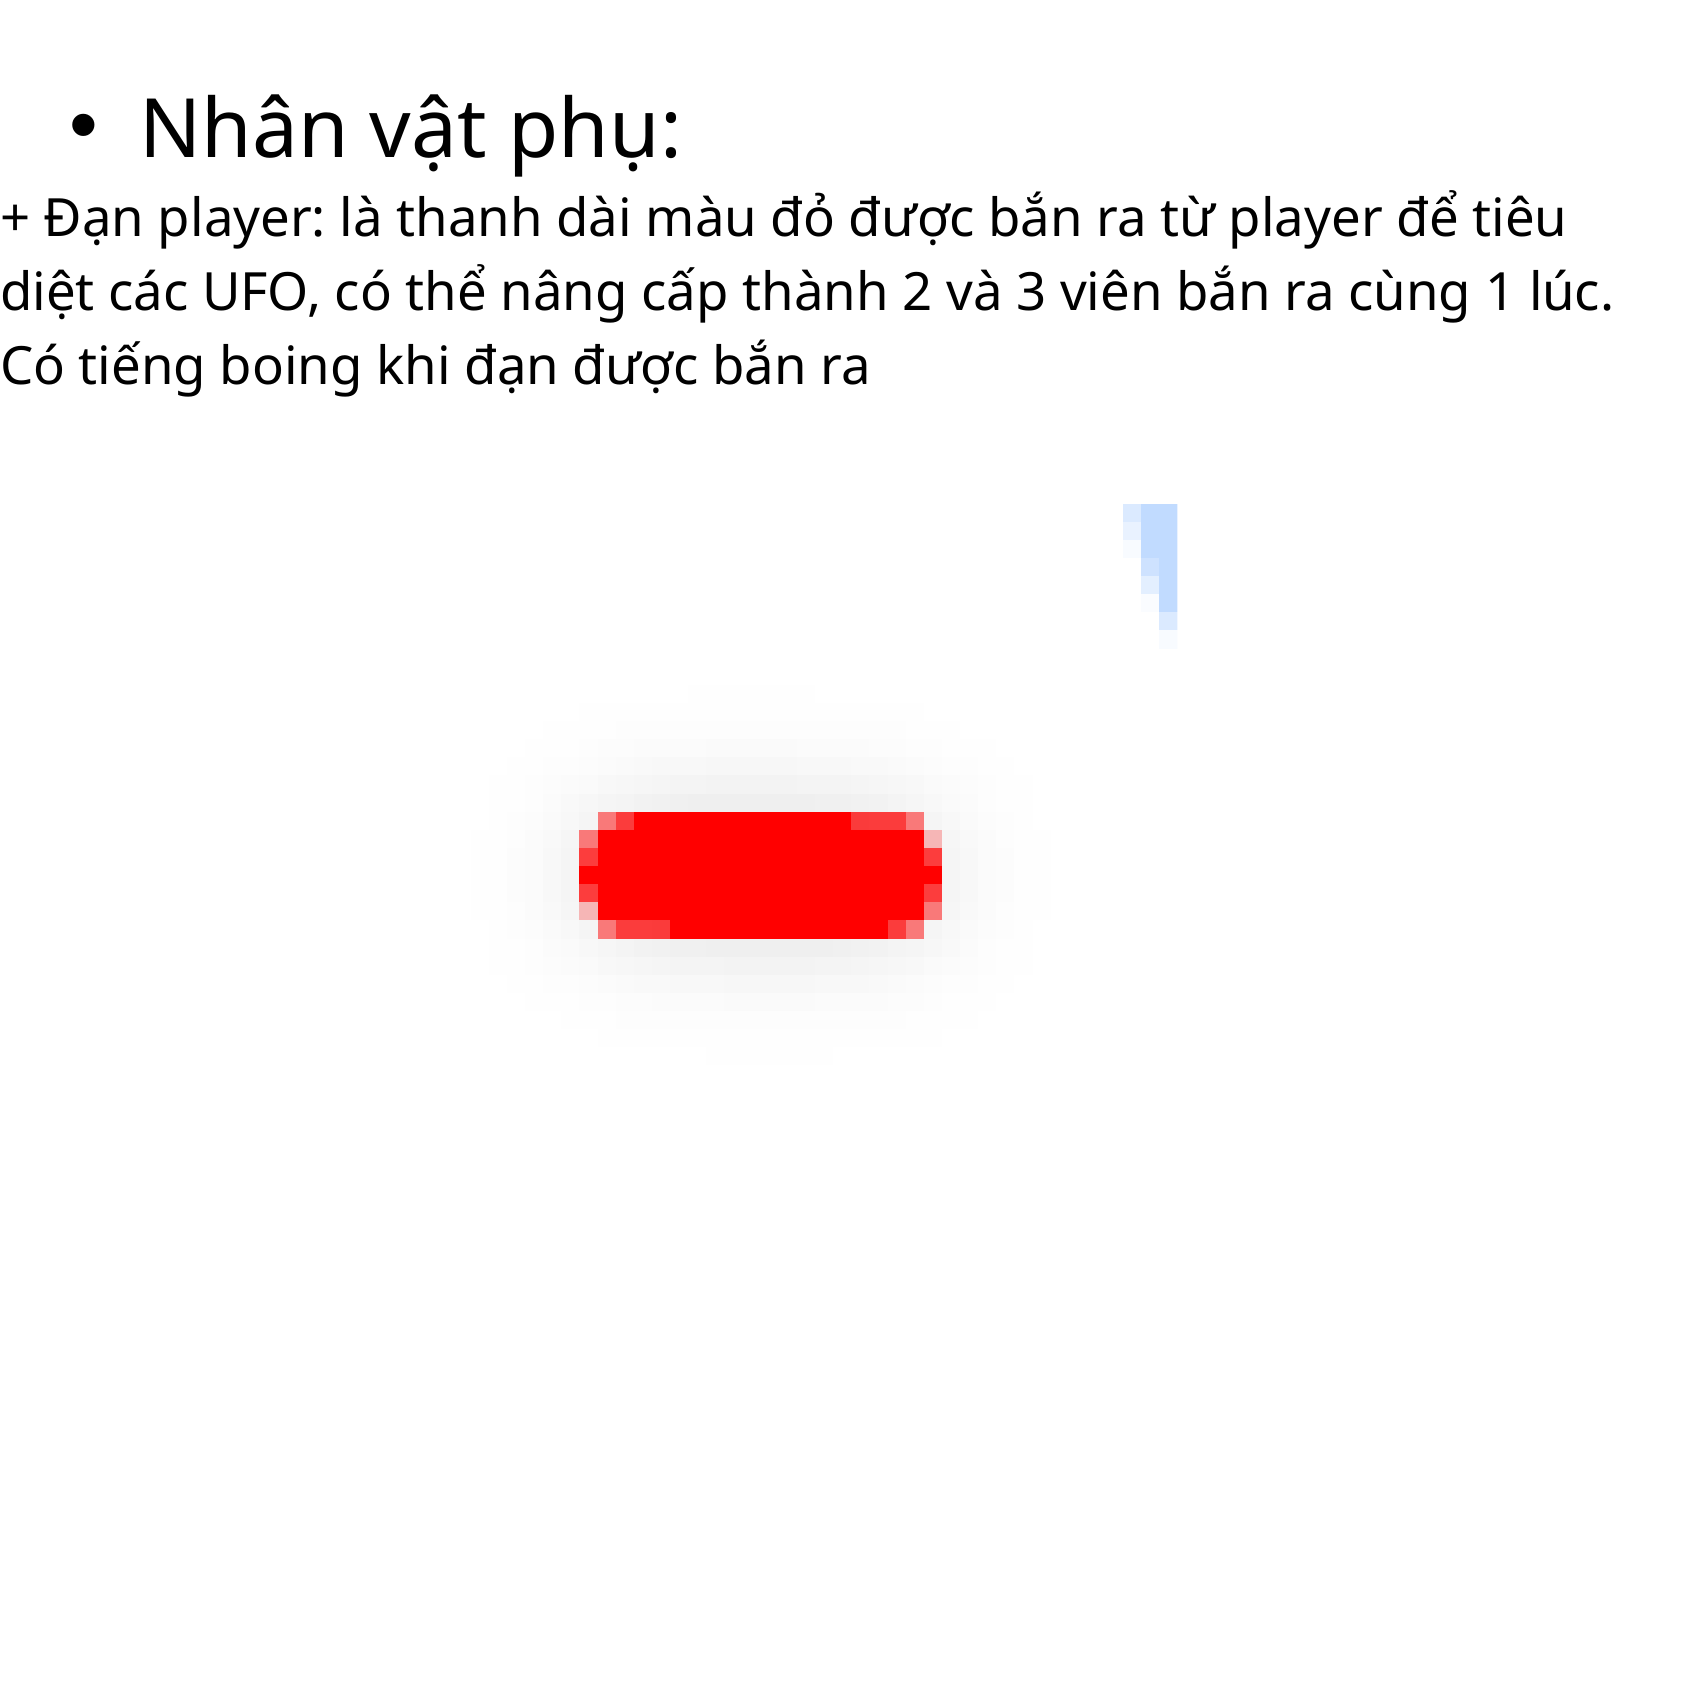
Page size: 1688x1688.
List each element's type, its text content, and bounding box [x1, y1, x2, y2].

text_box Nhân vật phụ: + Đạn player: là thanh dài màu đỏ được bắn ra từ player để tiêu diệt các UFO, có thể nâng cấp thành 2 và 3 viên bắn ra cùng 1 lúc. Có tiếng boing khi đạn được bắn ra [0, 58, 1631, 396]
text_box [452, 504, 1178, 1085]
